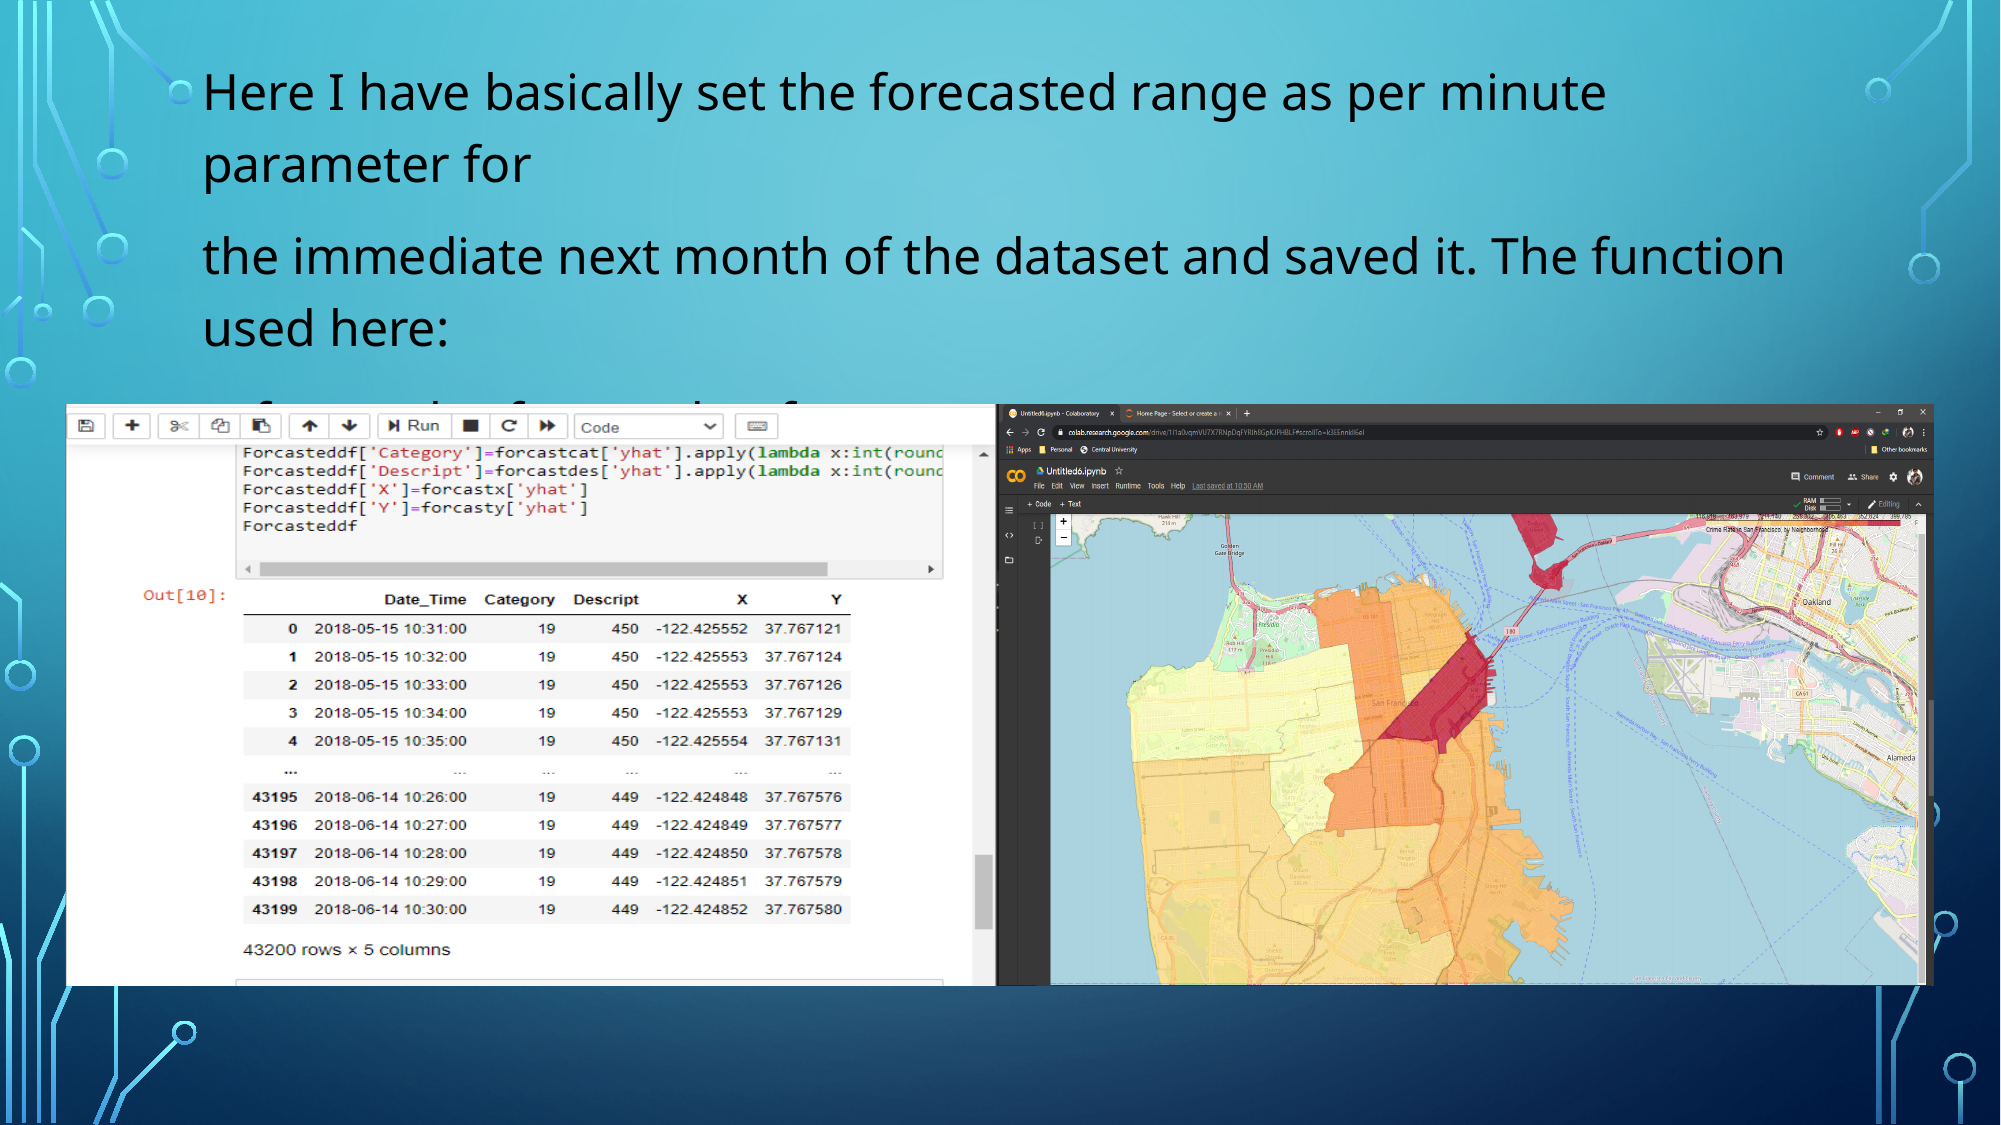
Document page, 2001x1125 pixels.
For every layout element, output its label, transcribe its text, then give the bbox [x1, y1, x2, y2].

list Here I have basically set the forecasted range as per minute parameter for the immediate next month of the dataset and saved it. The function used here: prfcat.make_future_dataframe (30*24*60,'min',False) Heatmaps vs count. before prediction, as heatmaps vs count. [187, 40, 1813, 404]
picture [65, 404, 1934, 987]
